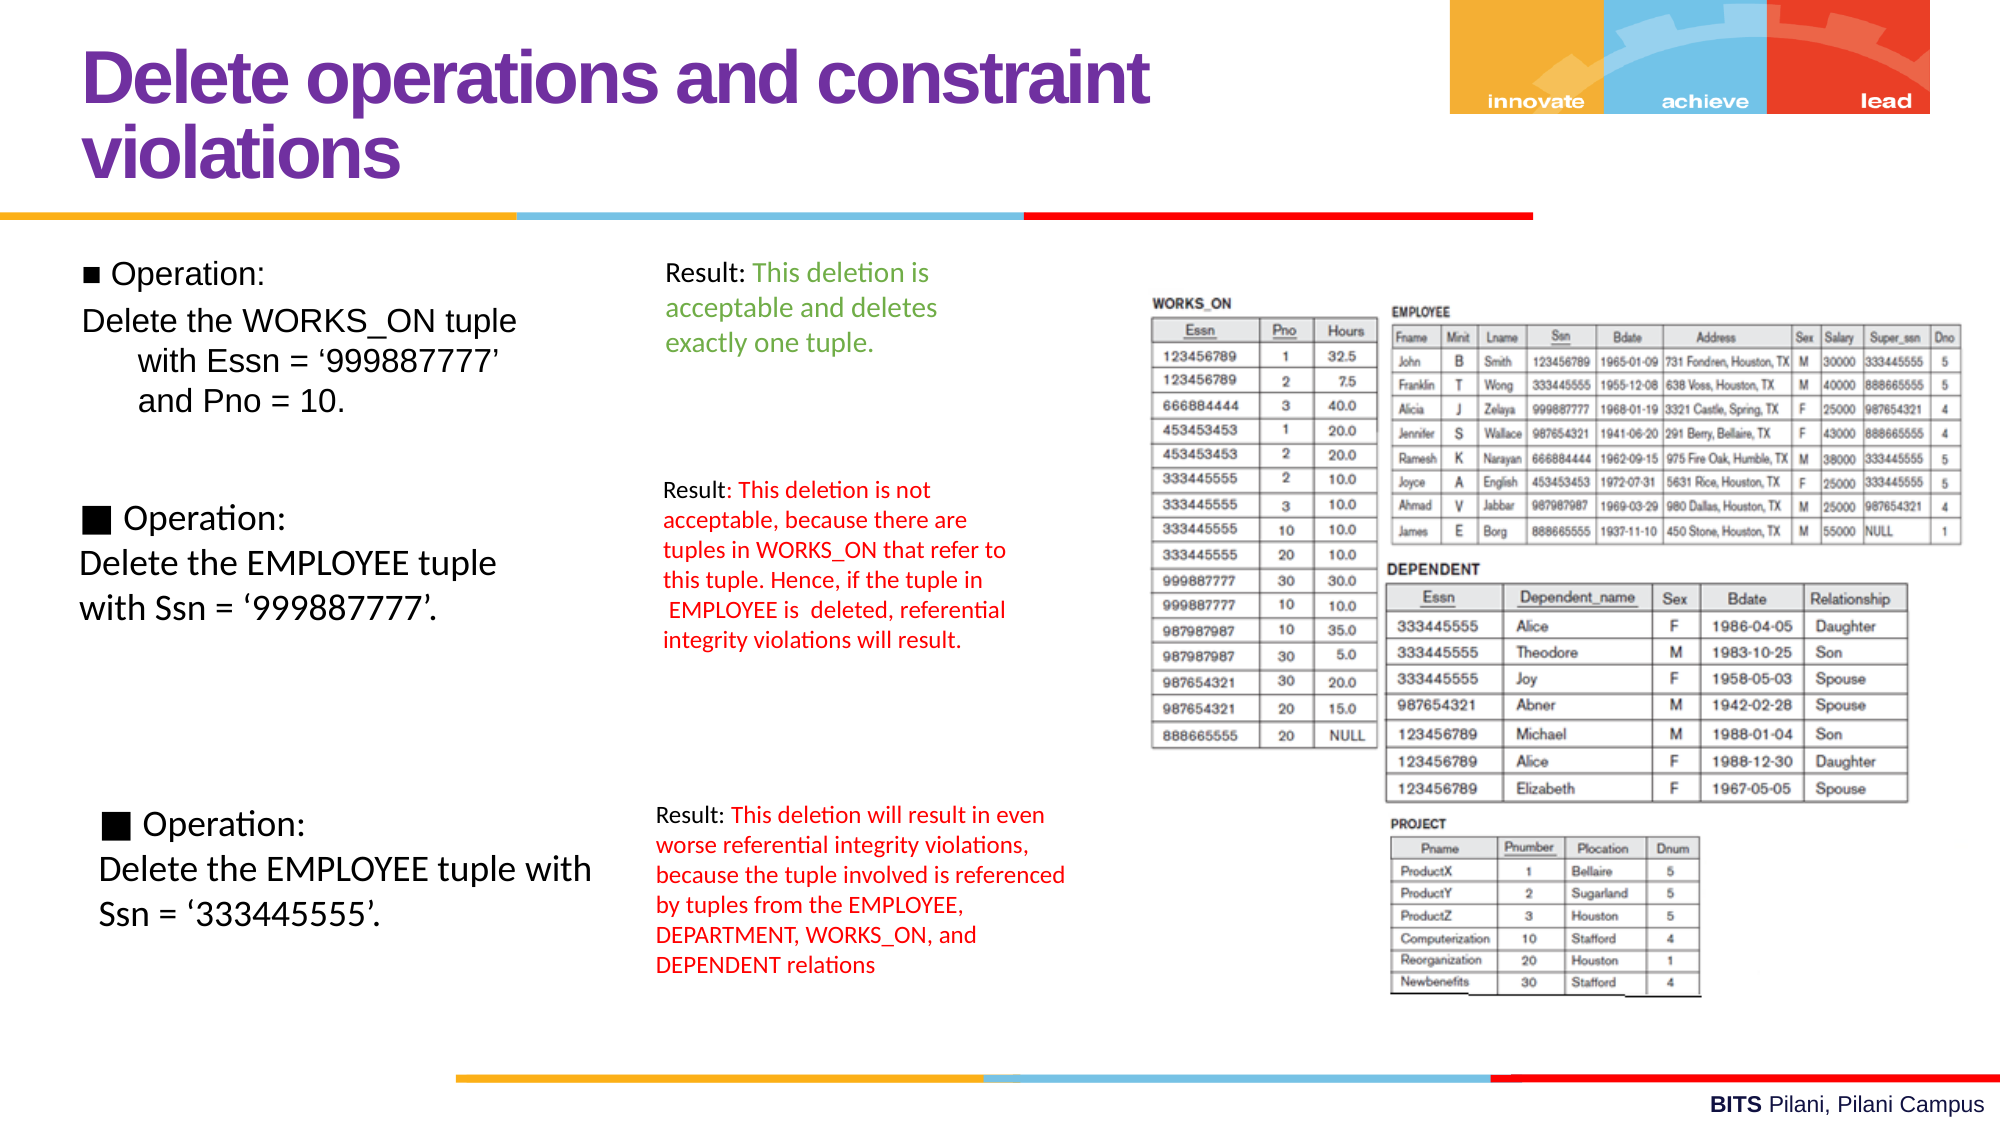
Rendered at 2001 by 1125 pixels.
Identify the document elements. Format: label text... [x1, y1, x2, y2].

picture [1449, 0, 1930, 114]
text_box ■ Operation: Delete the EMPLOYEE tuple with Ssn = ‘999887777’. [64, 485, 565, 636]
text_box ■ Operation: Delete the EMPLOYEE tuple with Ssn = ‘333445555’. [83, 791, 629, 941]
list ■ Operation: Delete the WORKS_ON tuple with Essn = ‘999887777’ and Pno = 10. [66, 245, 545, 433]
picture [1148, 284, 1968, 1018]
text_box Result: This deletion will result in even worse referential integrity violations, because the tuple involved is referenced by tuples from the EMPLOYEE, DEPARTMENT, WORKS_ON, and DEPENDENT relations [640, 791, 1102, 986]
list Delete operations and constraint violations [66, 24, 1450, 213]
text_box Result: This deletion is not acceptable, because there are tuples in WORKS_ON that refer to this tuple. Hence, if the tuple in EMPLOYEE is deleted, referential integrity violations will result. [648, 466, 1045, 661]
text_box Result: This deletion is acceptable and deletes exactly one tuple. [650, 246, 981, 366]
